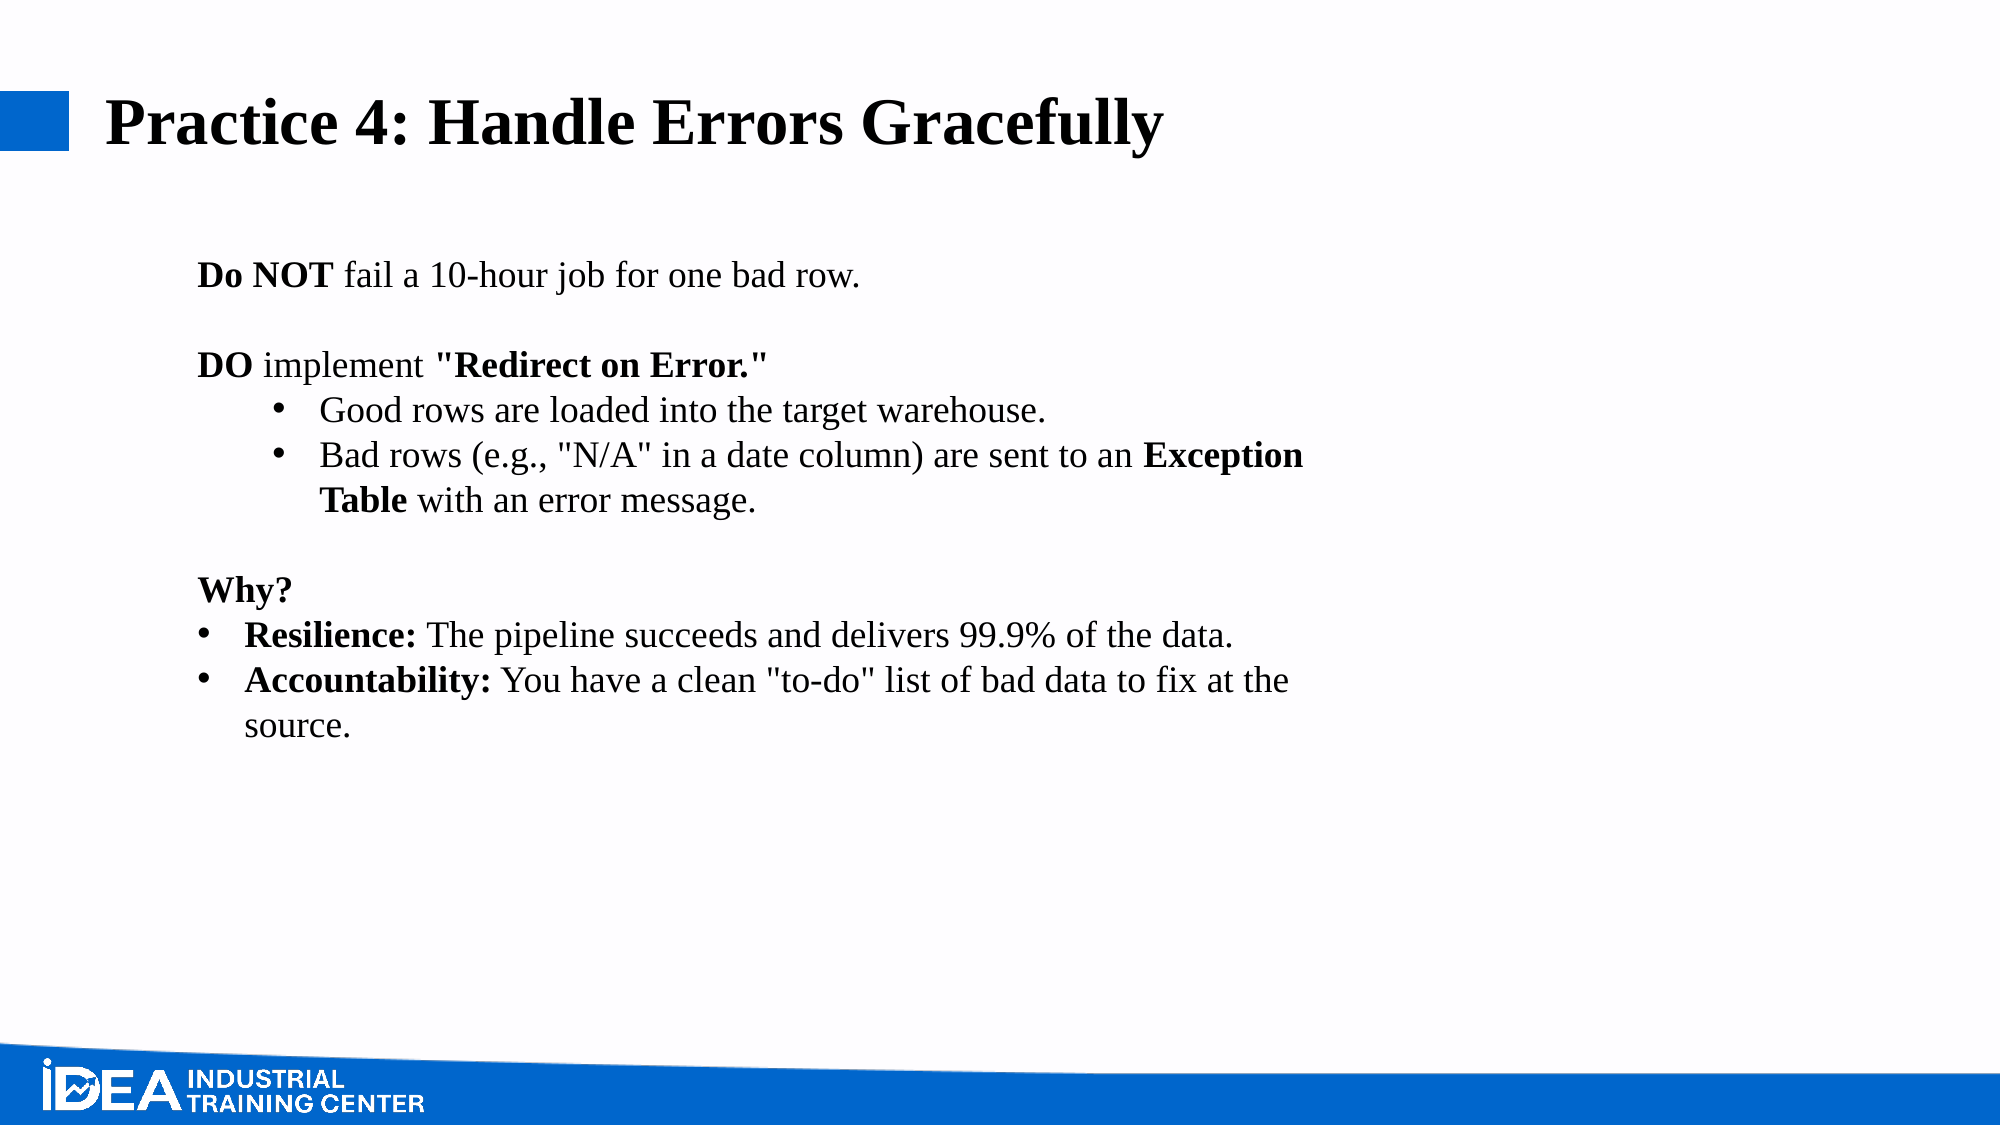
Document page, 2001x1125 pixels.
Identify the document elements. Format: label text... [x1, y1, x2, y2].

title Practice 4: Handle Errors Gracefully [105, 94, 1895, 167]
picture [0, 91, 69, 151]
picture [0, 1031, 2000, 1125]
text_box Do NOT fail a 10-hour job for one bad row. DO implement "Redirect on Error." Good rows are loaded into the target warehouse. Bad rows (e.g., "N/A" in a date column) are sent to an Exception Table with an error message. Why? Resilience: The pipeline succeeds and delivers 99.9% of the data. Accountability: You have a clean "to-do" list of bad data to fix at the source. [182, 242, 1327, 753]
